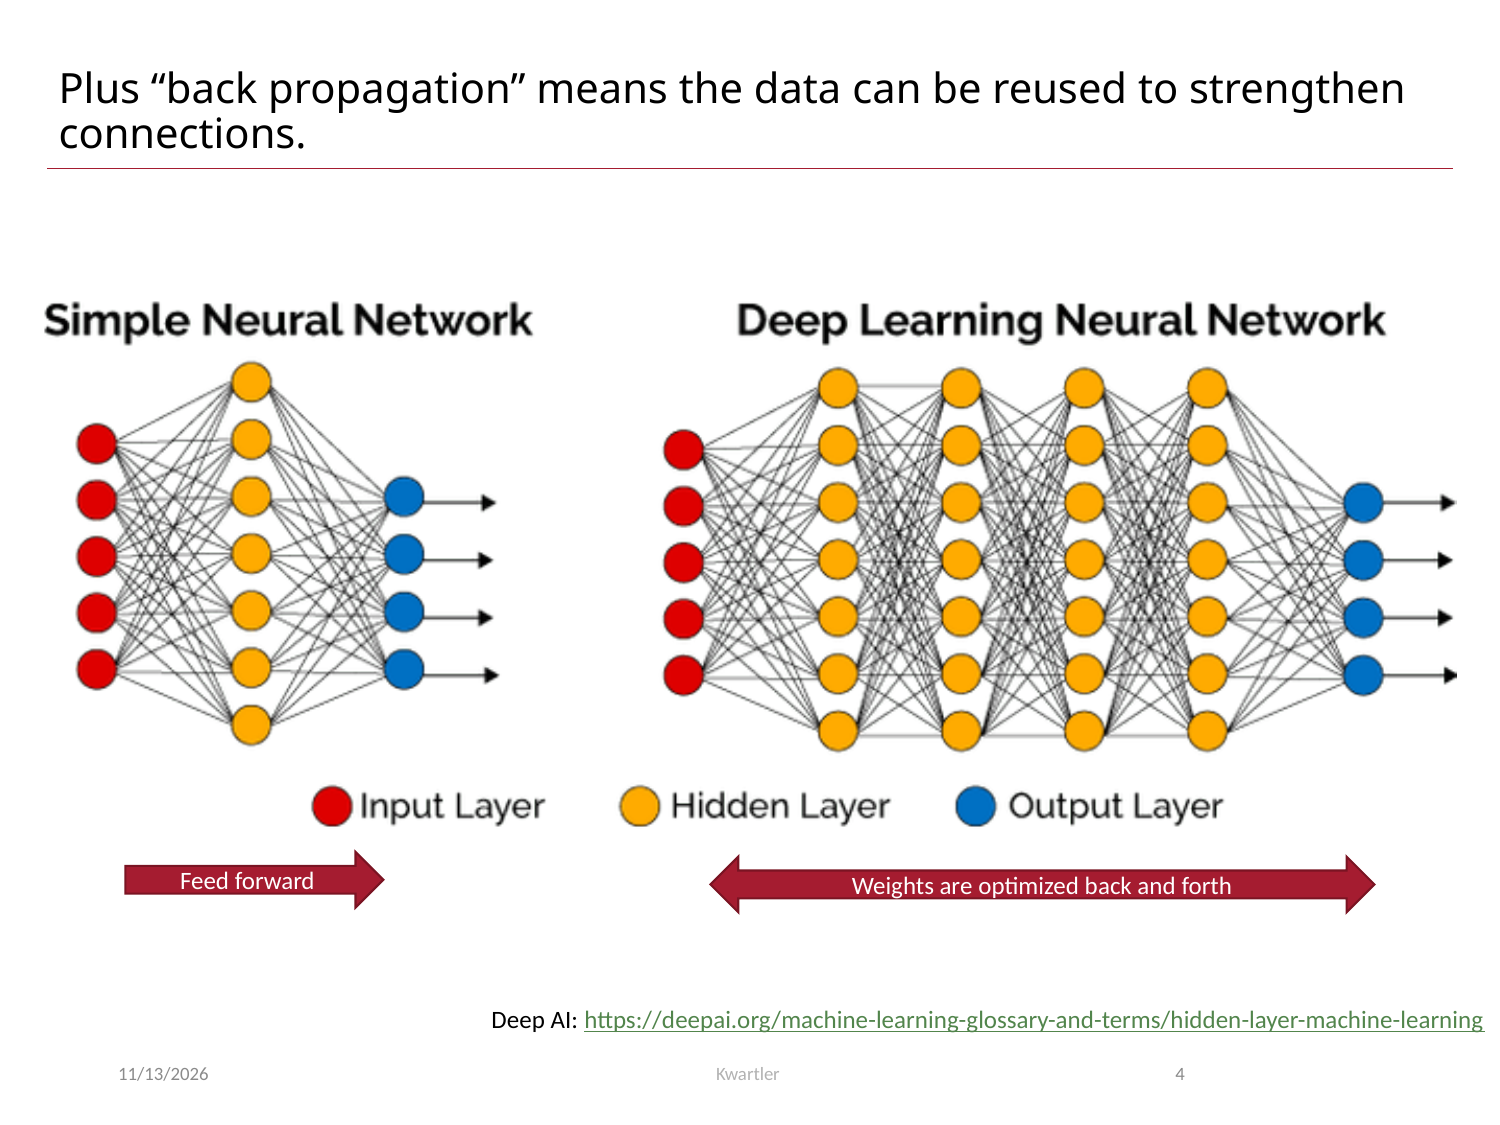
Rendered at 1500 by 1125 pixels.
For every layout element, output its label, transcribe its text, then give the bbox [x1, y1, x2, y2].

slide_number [103, 1042, 441, 1103]
title Plus “back propagation” means the data can be reused to strengthen connections. [43, 59, 1457, 157]
picture [43, 296, 1457, 829]
text_box Deep AI: https://deepai.org/machine-learning-glossary-and-terms/hidden-layer-machine-learning [440, 996, 1500, 1042]
slide_number 4 [1059, 1042, 1200, 1103]
text_box Weights are optimized back and forth [708, 854, 1376, 915]
footer Kwartler [496, 1042, 1004, 1103]
text_box Feed forward [124, 849, 385, 911]
